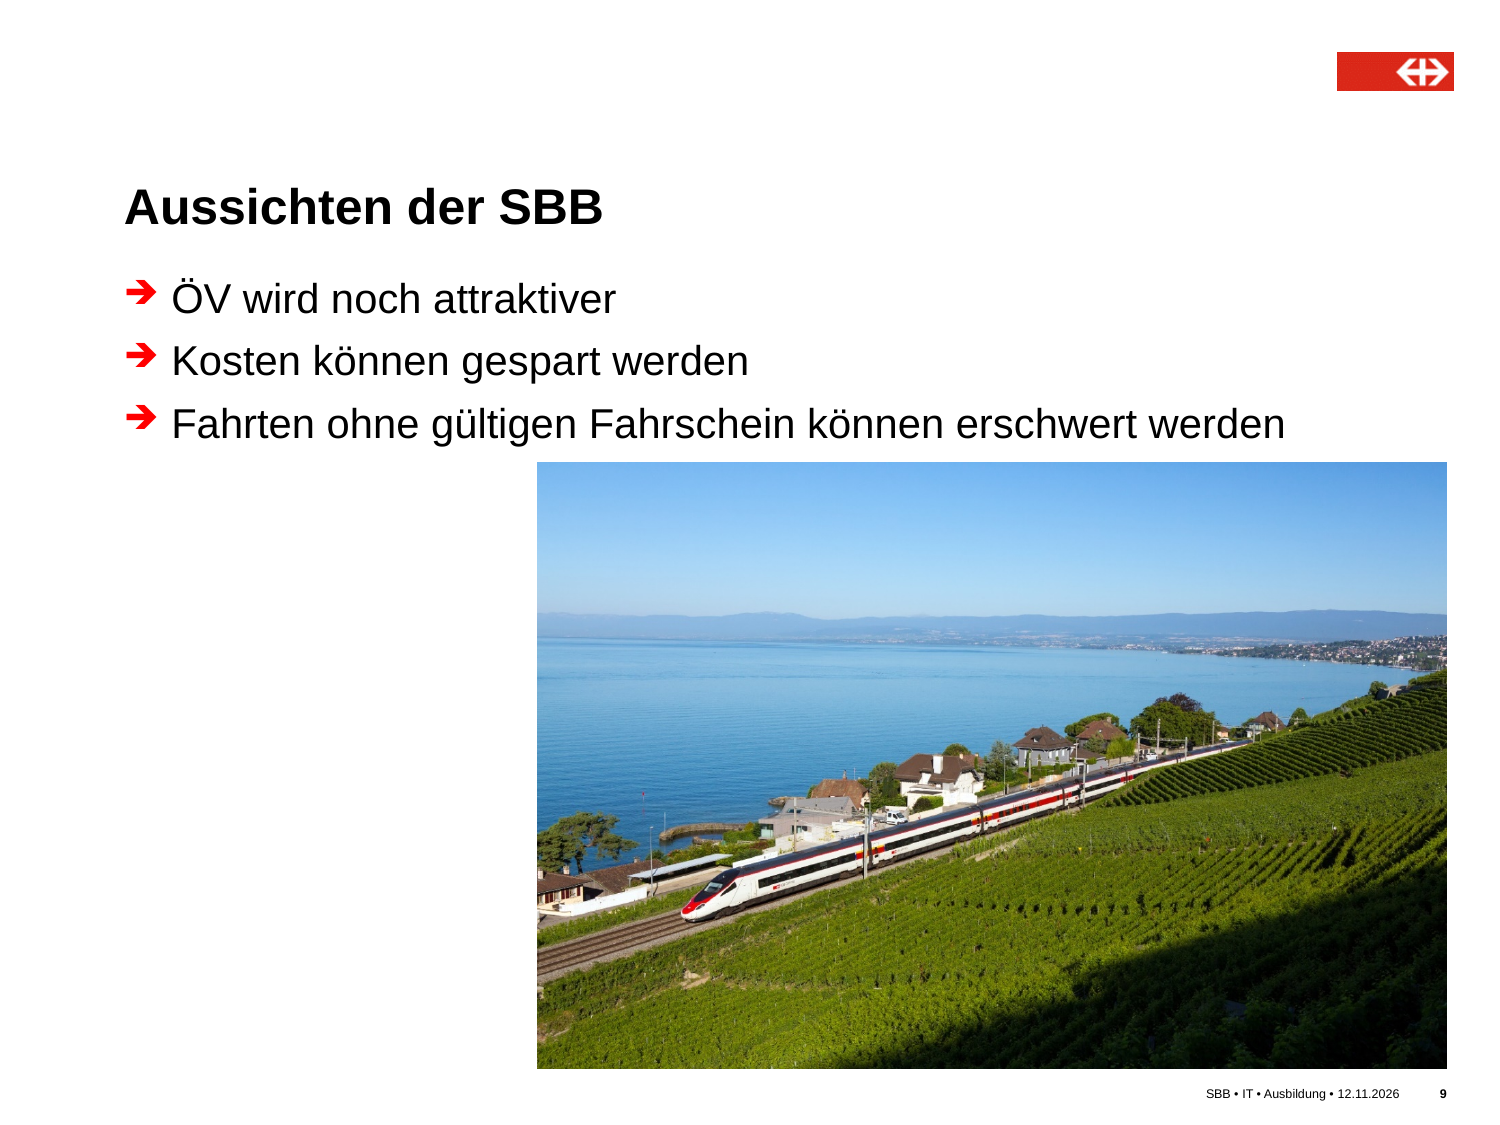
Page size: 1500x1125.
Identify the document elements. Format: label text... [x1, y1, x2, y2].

footer SBB • IT • Ausbildung • 12.01.2021 [750, 1085, 1400, 1106]
picture [1337, 52, 1454, 91]
slide_number 9 [1400, 1085, 1447, 1106]
list ÖV wird noch attraktiver Kosten können gespart werden Fahrten ohne gültigen Fahrschein können erschwert werden [123, 271, 1447, 1069]
picture [537, 462, 1448, 1069]
title Aussichten der SBB [123, 113, 1447, 235]
